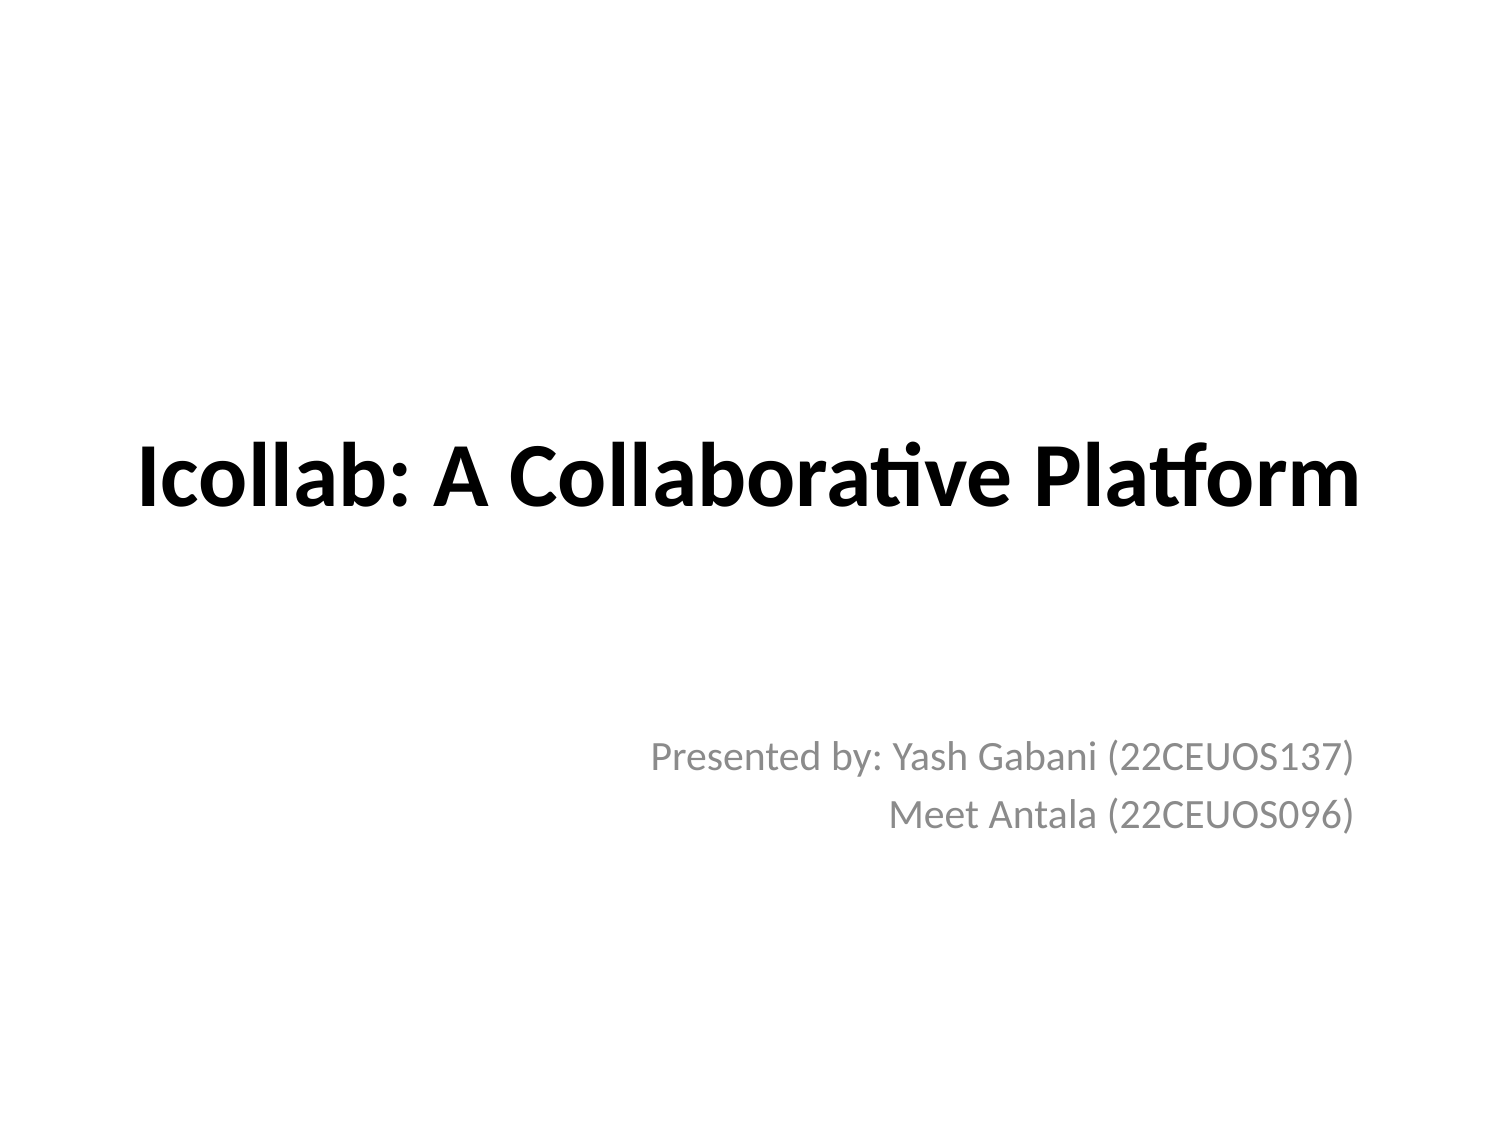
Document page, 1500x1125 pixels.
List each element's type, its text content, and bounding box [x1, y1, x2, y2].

title Icollab: A Collaborative Platform [112, 349, 1388, 591]
subtitle Presented by: Yash Gabani (22CEUOS137) Meet Antala (22CEUOS096) [320, 720, 1371, 1009]
